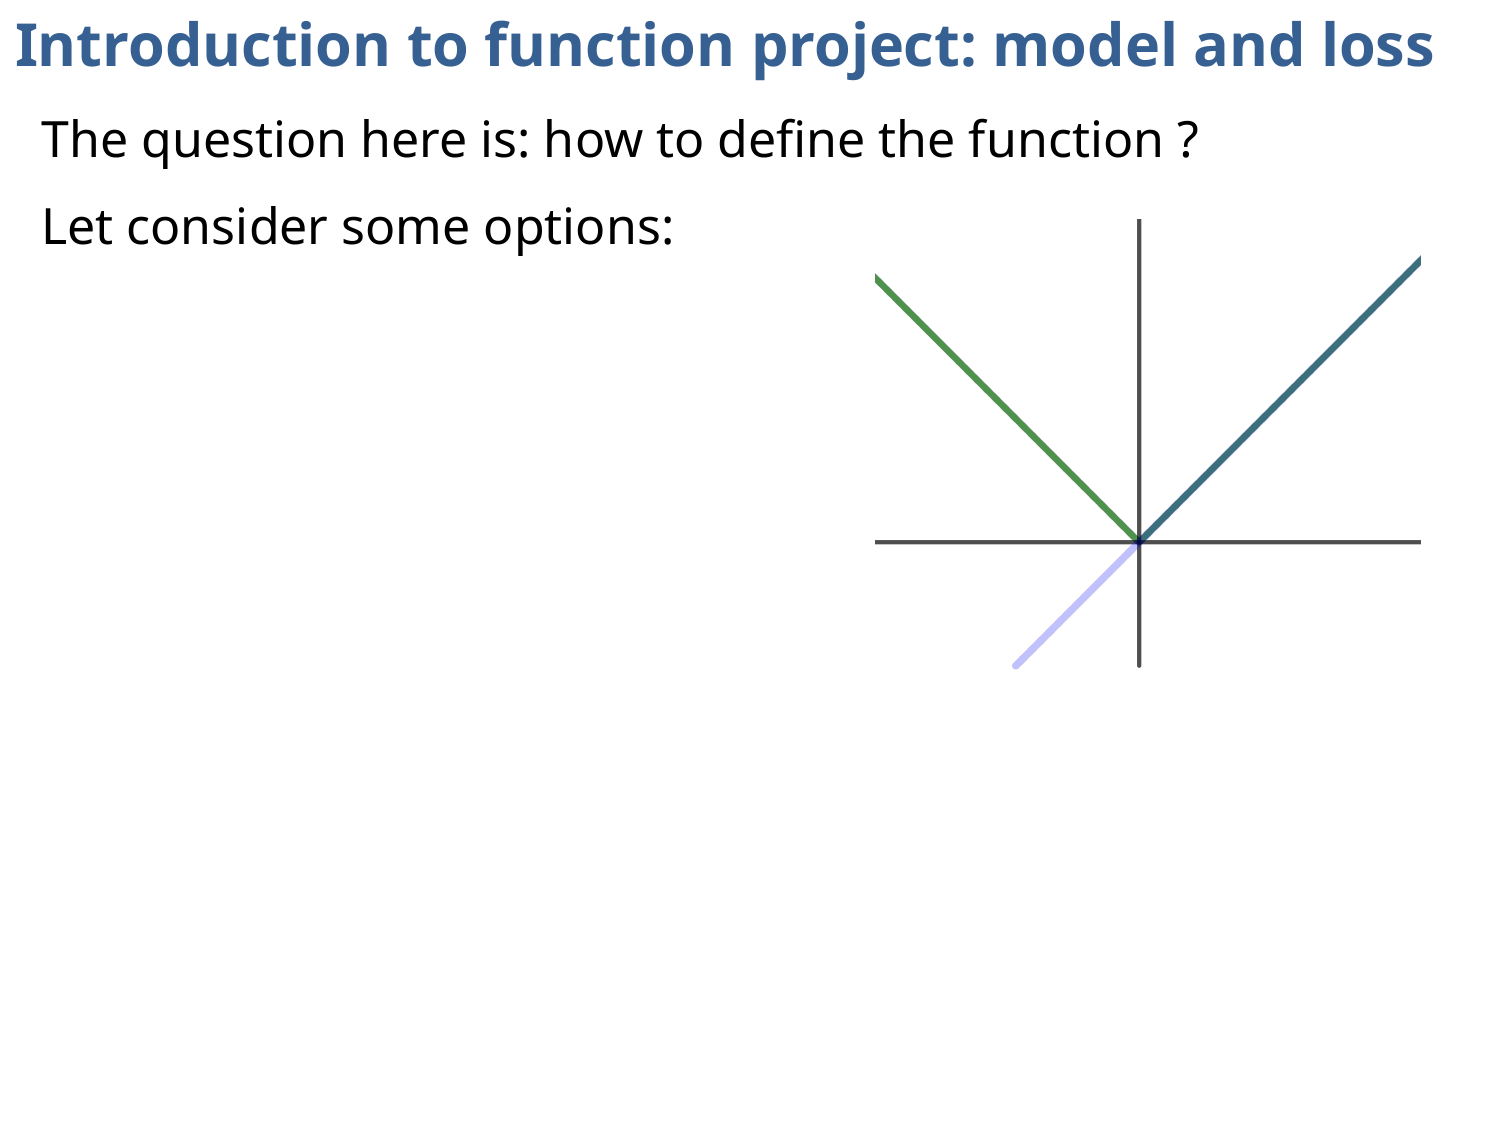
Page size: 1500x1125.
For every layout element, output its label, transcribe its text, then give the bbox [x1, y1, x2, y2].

title Introduction to function project: model and loss [0, 0, 1500, 102]
picture [874, 219, 1421, 705]
